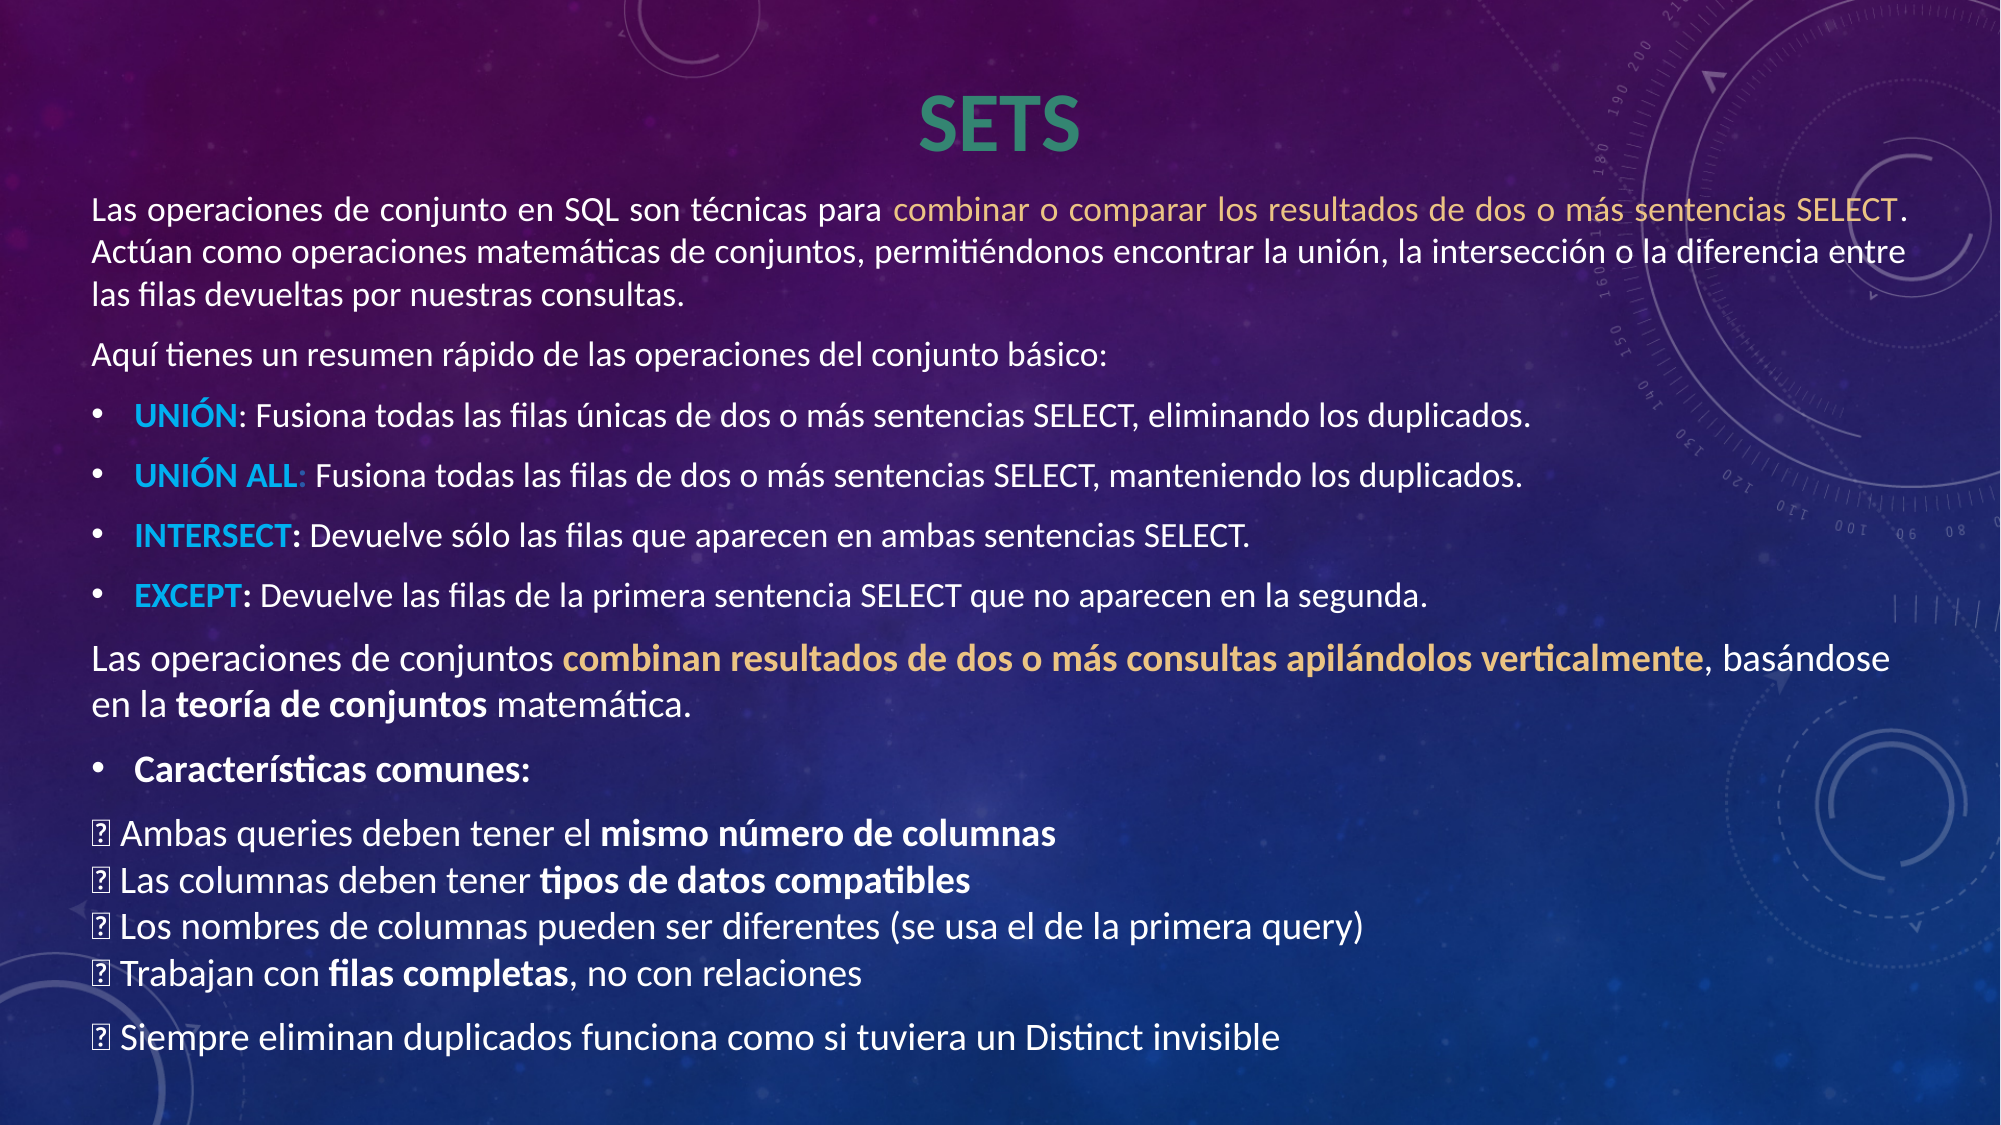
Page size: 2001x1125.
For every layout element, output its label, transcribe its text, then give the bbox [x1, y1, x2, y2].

picture [0, 0, 2001, 1125]
list SETS Las operaciones de conjunto en SQL son técnicas para combinar o comparar los resultados de dos o más sentencias SELECT. Actúan como operaciones matemáticas de conjuntos, permitiéndonos encontrar la unión, la intersección o la diferencia entre las filas devueltas por nuestras consultas. Aquí tienes un resumen rápido de las operaciones del conjunto básico: UNIÓN: Fusiona todas las filas únicas de dos o más sentencias SELECT, eliminando los duplicados. UNIÓN ALL: Fusiona todas las filas de dos o más sentencias SELECT, manteniendo los duplicados. INTERSECT: Devuelve sólo las filas que aparecen en ambas sentencias SELECT. EXCEPT: Devuelve las filas de la primera sentencia SELECT que no aparecen en la segunda. Las operaciones de conjuntos combinan resultados de dos o más consultas apilándolos verticalmente, basándose en la teoría de conjuntos matemática. Características comunes: ✅ Ambas queries deben tener el mismo número de columnas ✅ Las columnas deben tener tipos de datos compatibles ✅ Los nombres de columnas pueden ser diferentes (se usa el de la primera query) ✅ Trabajan con filas completas, no con relaciones ✅ Siempre eliminan duplicados funciona como si tuviera un Distinct invisible [76, 53, 1924, 1072]
